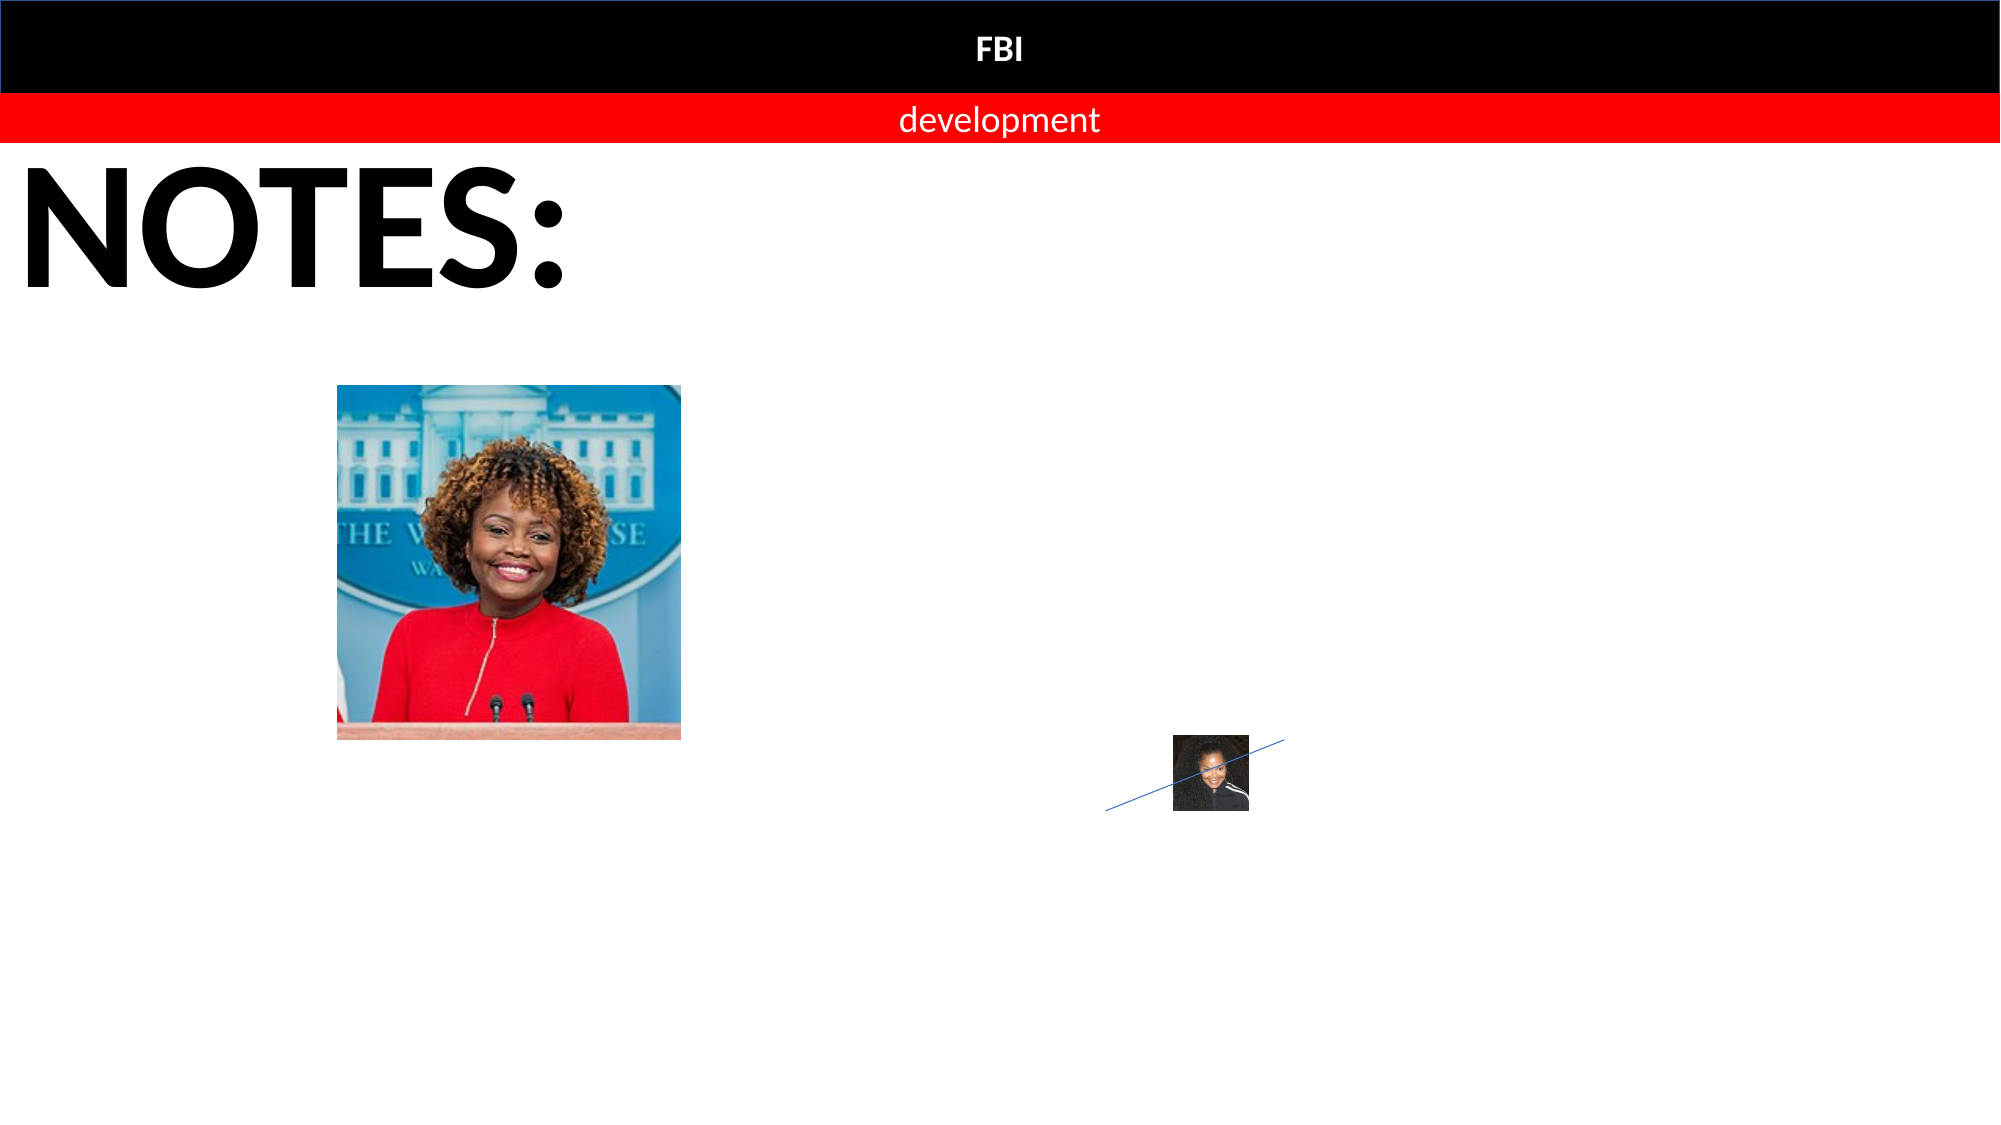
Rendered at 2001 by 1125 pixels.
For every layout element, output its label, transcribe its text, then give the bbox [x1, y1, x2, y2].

picture [336, 385, 681, 740]
picture [631, 523, 642, 544]
text_box development [0, 93, 2000, 143]
picture [670, 385, 681, 396]
picture [1173, 735, 1249, 739]
picture [376, 523, 387, 544]
picture [360, 523, 369, 544]
text_box FBI [0, 0, 2000, 93]
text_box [1105, 739, 1285, 811]
picture [350, 524, 355, 543]
text_box NOTES: [3, 97, 631, 332]
picture [413, 562, 425, 574]
